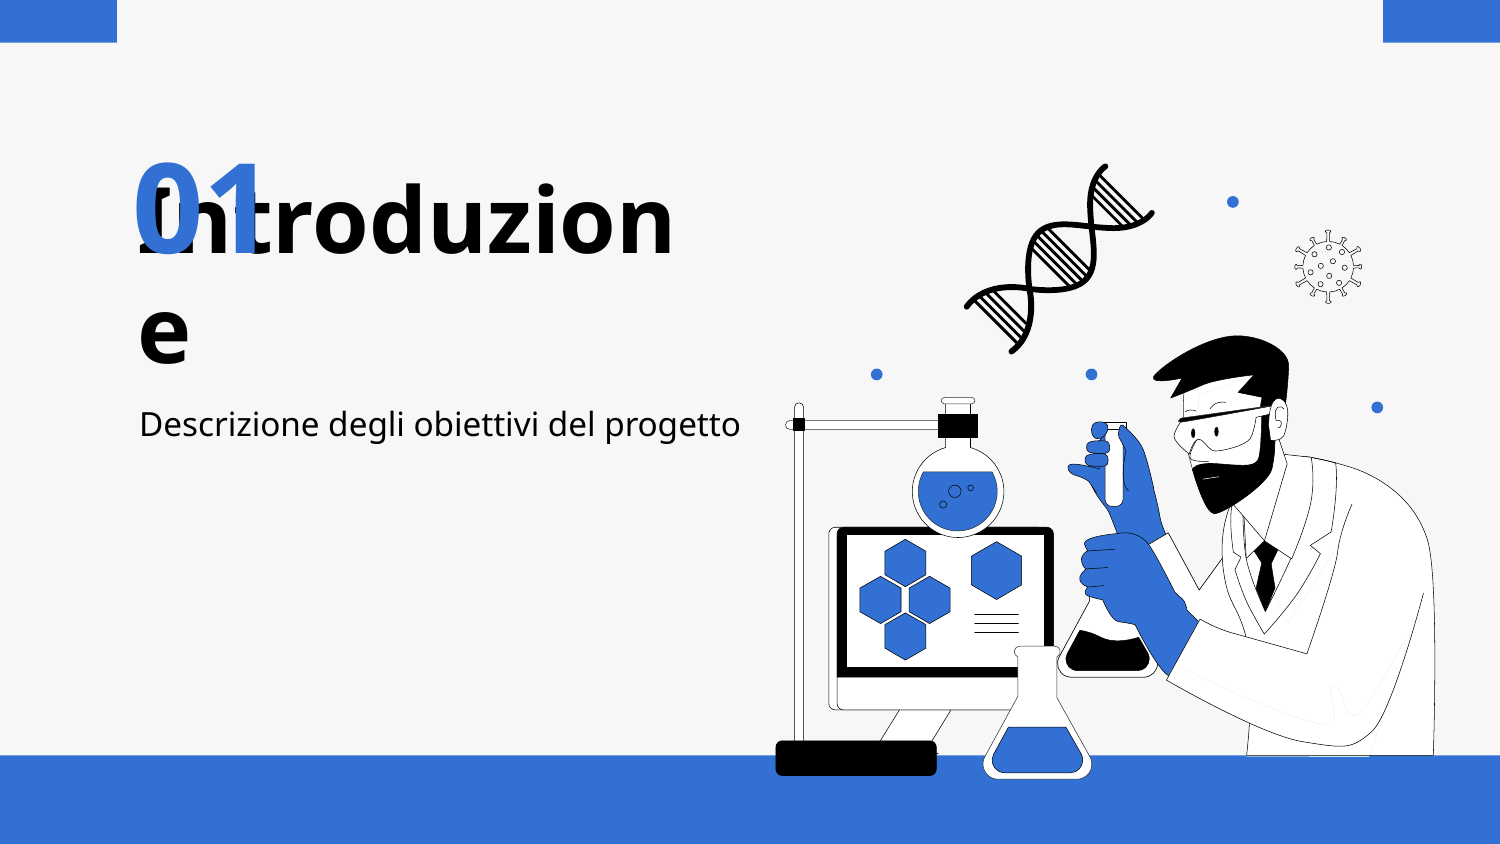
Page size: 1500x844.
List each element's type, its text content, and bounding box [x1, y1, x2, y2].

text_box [775, 335, 1440, 780]
subtitle Descrizione degli obiettivi del progetto [124, 382, 770, 494]
title Introduzione [122, 286, 728, 397]
title 01 [116, 128, 319, 279]
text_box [870, 195, 1384, 414]
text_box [1294, 229, 1362, 304]
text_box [1018, 157, 1100, 362]
